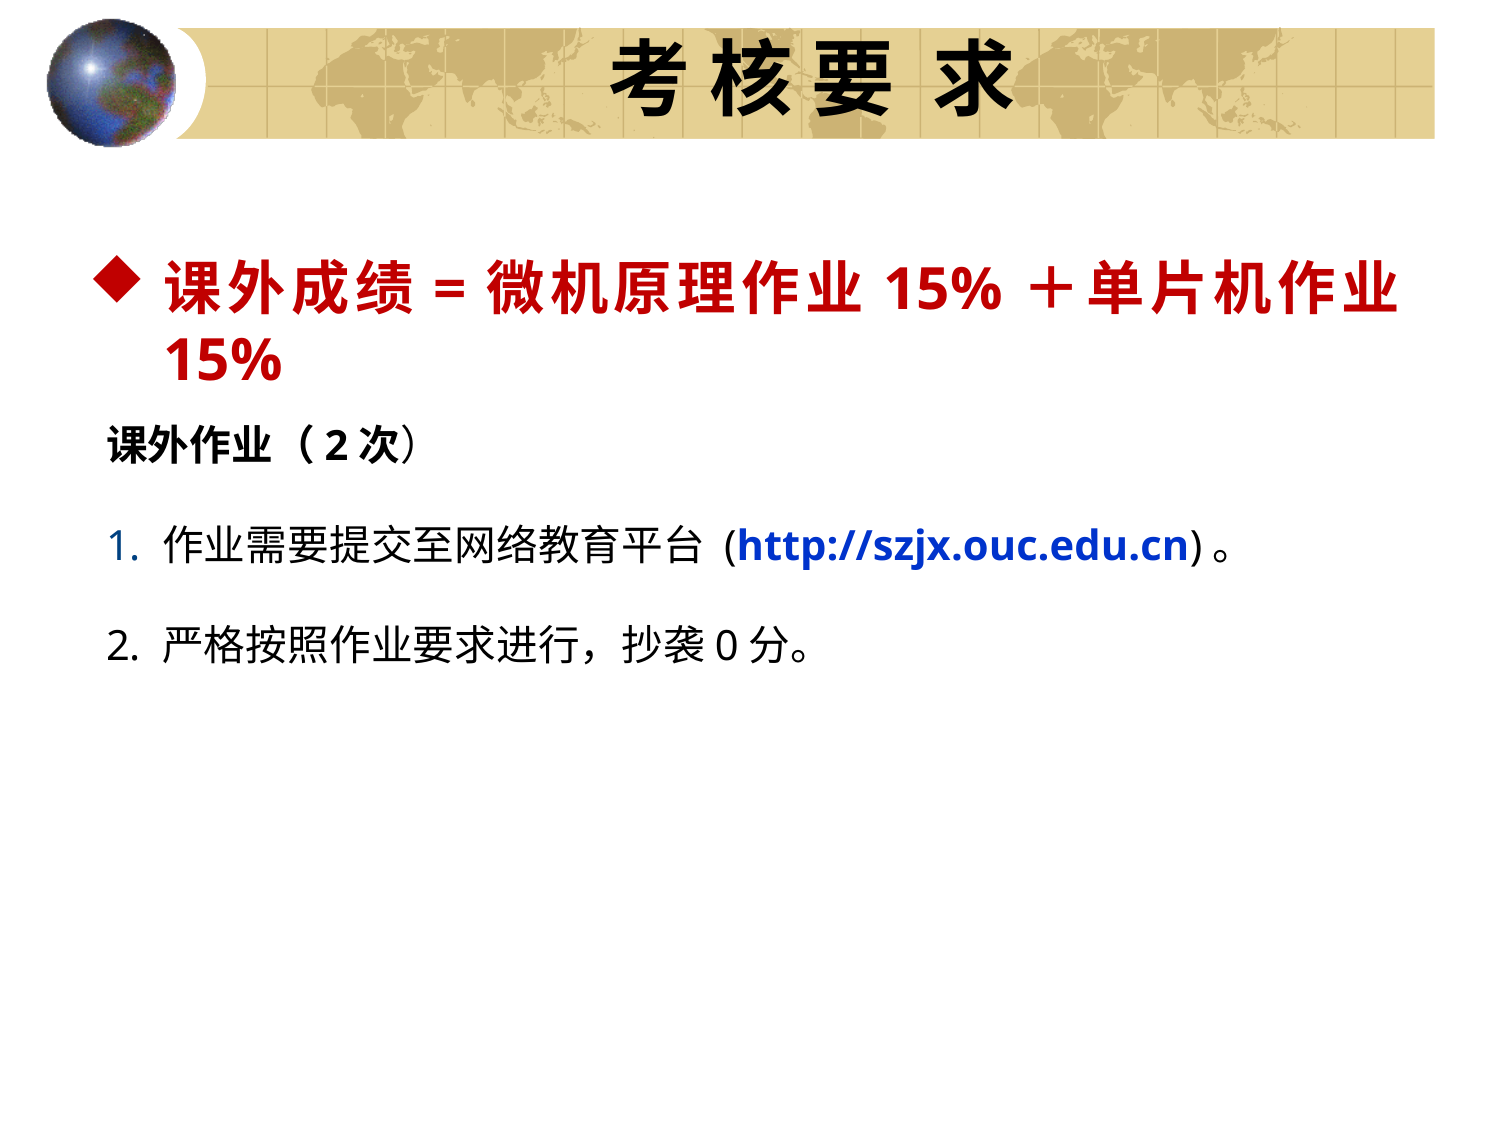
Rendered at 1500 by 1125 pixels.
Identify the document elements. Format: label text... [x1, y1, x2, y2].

picture [42, 14, 190, 151]
text_box 考 核 要 求 [197, 27, 1426, 125]
text_box 课外作业（2次） 作业需要提交至网络教育平台 (http://szjx.ouc.edu.cn)。 严格按照作业要求进行，抄袭0分。 [91, 411, 1356, 677]
text_box 课外成绩=微机原理作业15%＋单片机作业15% [73, 244, 1429, 400]
